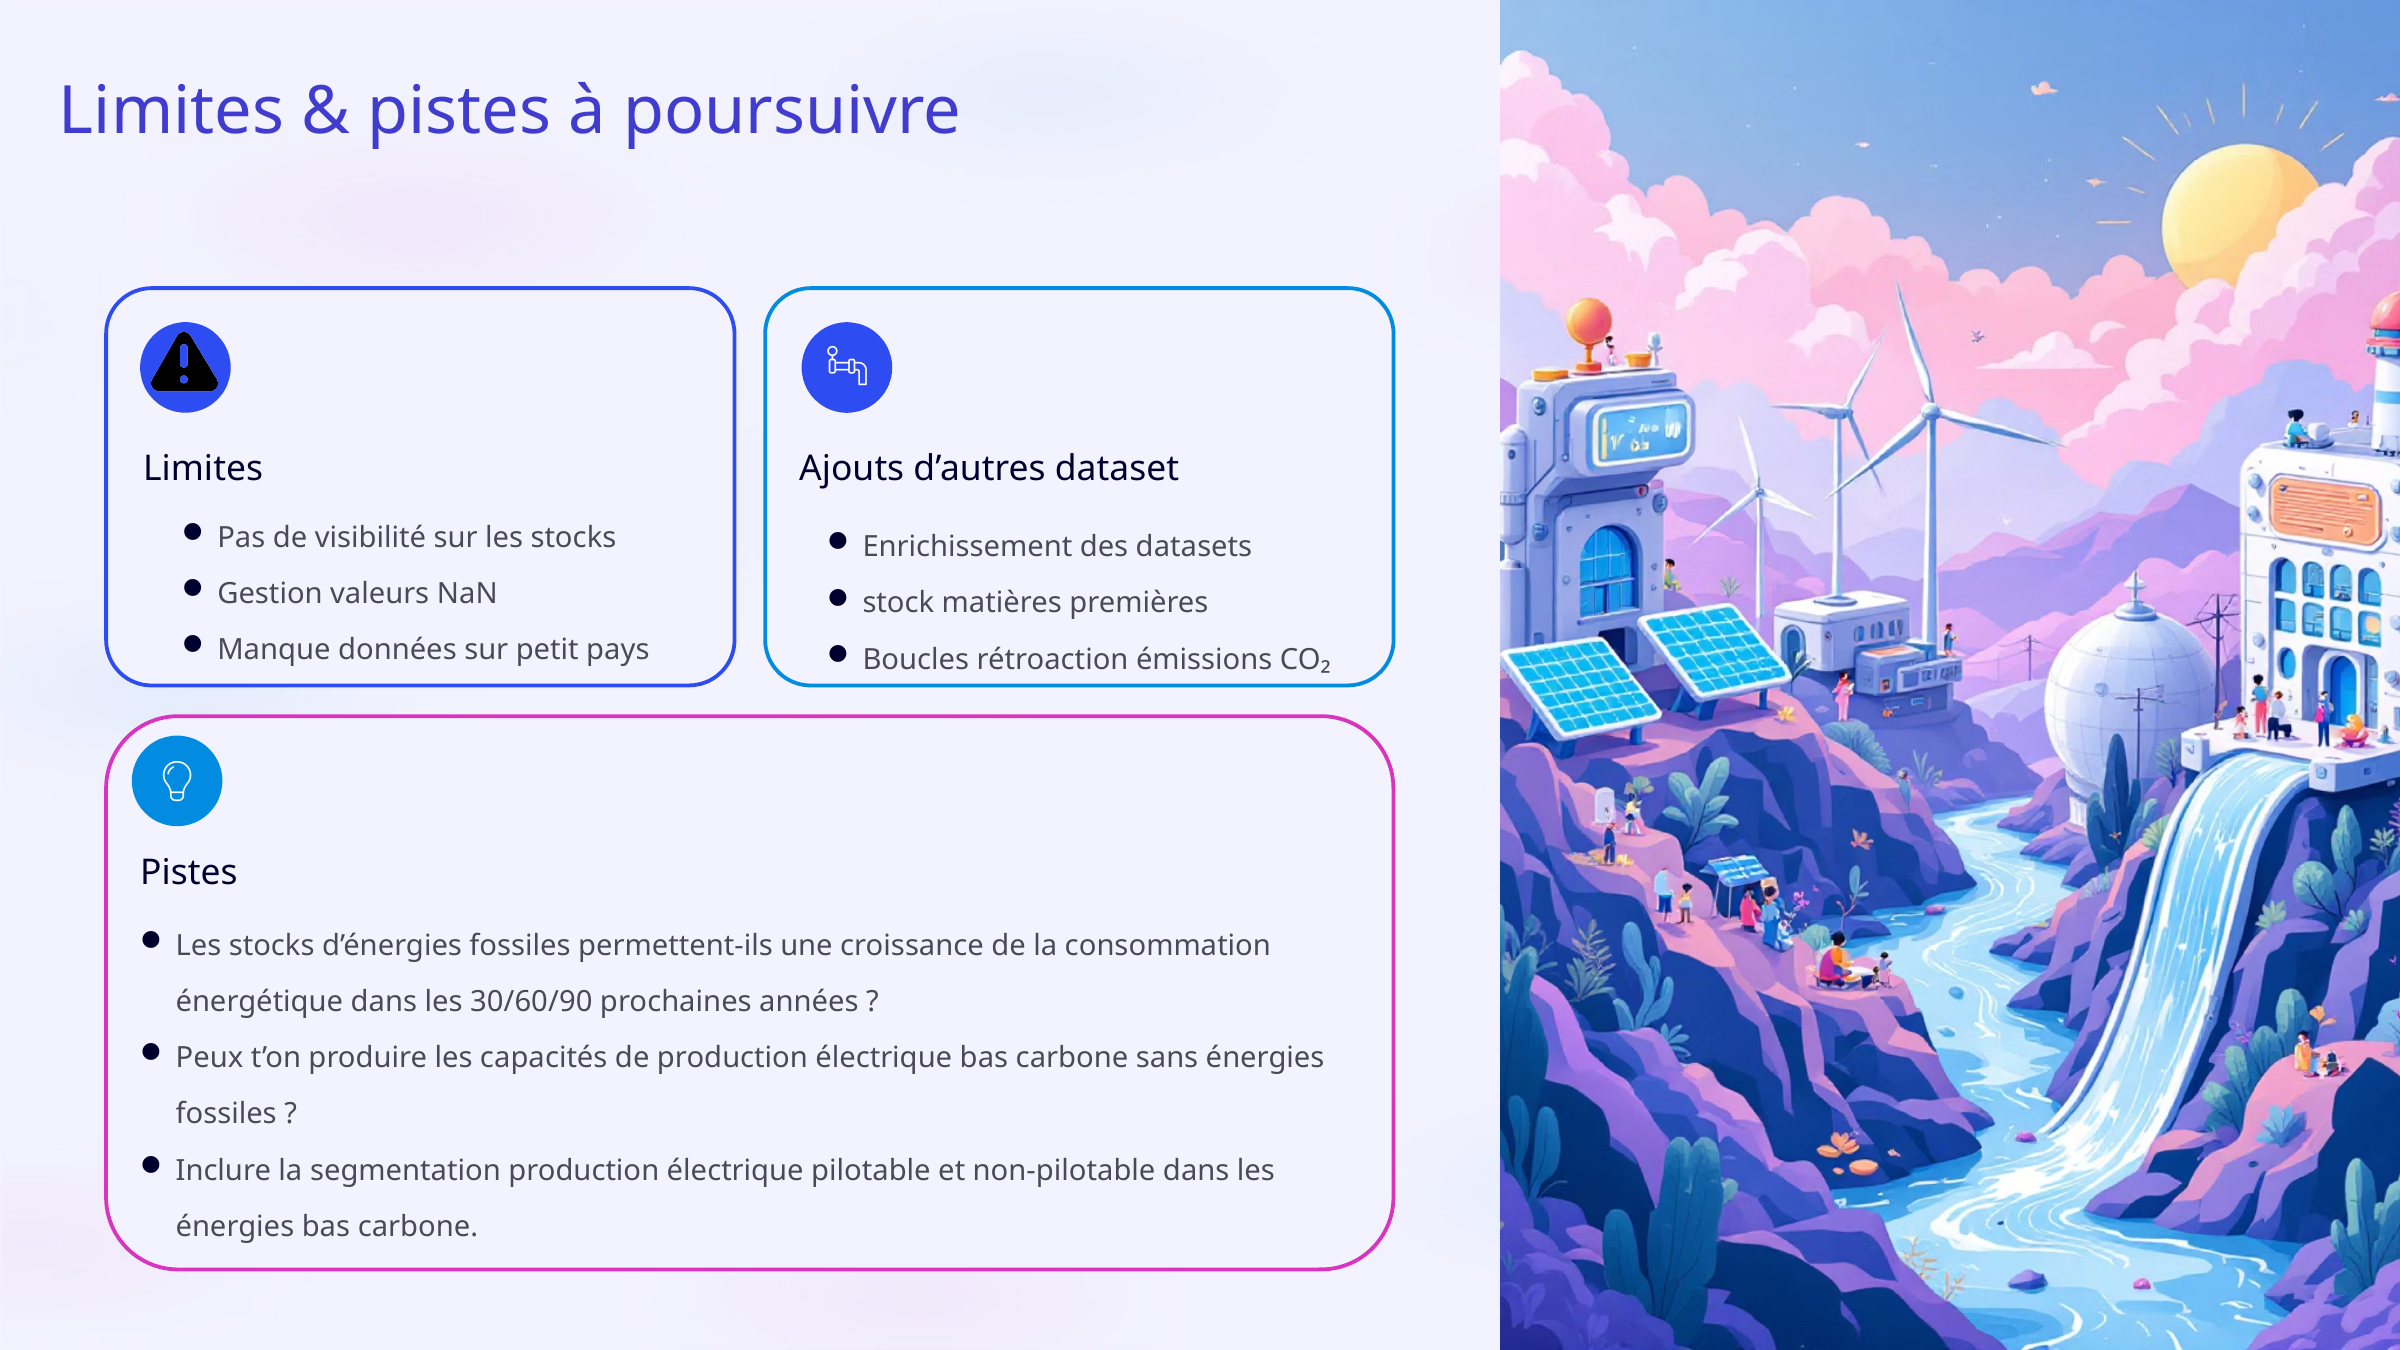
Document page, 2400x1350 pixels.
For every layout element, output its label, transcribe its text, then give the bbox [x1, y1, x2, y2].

text_box [801, 322, 893, 413]
text_box [140, 336, 231, 413]
text_box [106, 716, 1394, 1270]
text_box [765, 288, 1394, 686]
picture [151, 328, 218, 395]
text_box Ajouts d’autres dataset [799, 443, 1156, 488]
text_box [106, 288, 735, 686]
text_box Pas de visibilité sur les stocks Gestion valeurs NaN Manque données sur petit pays [181, 496, 651, 716]
text_box [163, 322, 208, 328]
text_box Limites [143, 443, 500, 489]
picture [824, 345, 868, 388]
picture [156, 760, 198, 802]
picture [1499, 0, 2400, 1350]
text_box Limites & pistes à poursuivre [58, 58, 963, 147]
text_box Les stocks d’énergies fossiles permettent-ils une croissance de la consommation énergétique dans les 30/60/90 prochaines années ? Peux t’on produire les capacités de production électrique bas carbone sans énergies fossiles ? Inclure la segmentation production électrique pilotable et non-pilotable dans les énergies bas carbone. [140, 904, 1360, 1002]
text_box [131, 735, 223, 827]
text_box Pistes [140, 847, 593, 893]
text_box Enrichissement des datasets stock matières premières Boucles rétroaction émissions CO₂ [827, 506, 1332, 716]
